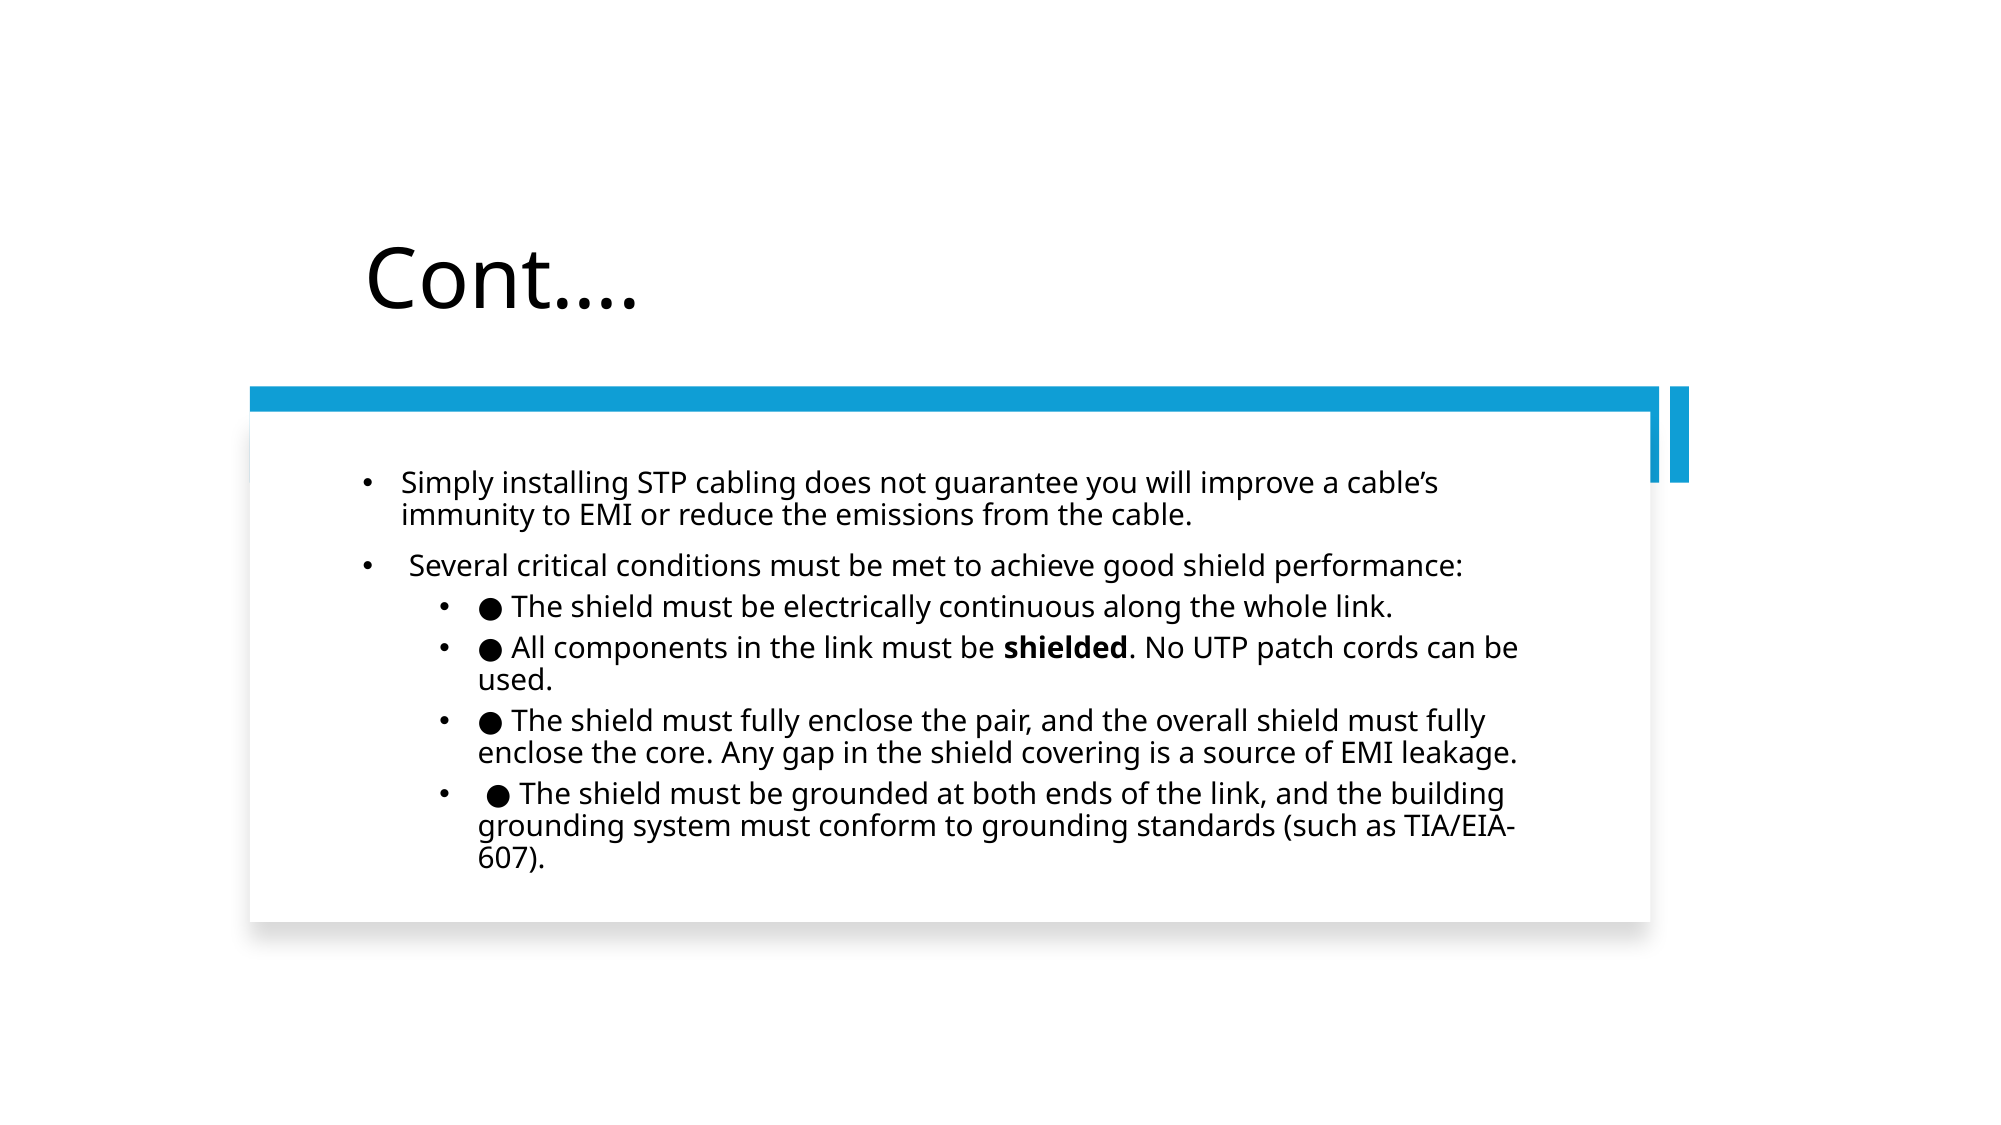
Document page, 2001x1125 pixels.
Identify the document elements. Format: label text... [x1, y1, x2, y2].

text_box [248, 410, 1652, 923]
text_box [249, 385, 1690, 484]
list Simply installing STP cabling does not guarantee you will improve a cable’s immunity to EMI or reduce the emissions from the cable. Several critical conditions must be met to achieve good shield performance: ● The shield must be electrically continuous along the whole link. ● All components in the link must be shielded. No UTP patch cords can be used. ● The shield must fully enclose the pair, and the overall shield must fully enclose the core. Any gap in the shield covering is a source of EMI leakage. ● The shield must be grounded at both ends of the link, and the building grounding system must conform to grounding standards (such as TIA/EIA-607). [347, 484, 1596, 883]
title Cont…. [349, 188, 1486, 335]
text_box [248, 139, 1751, 986]
